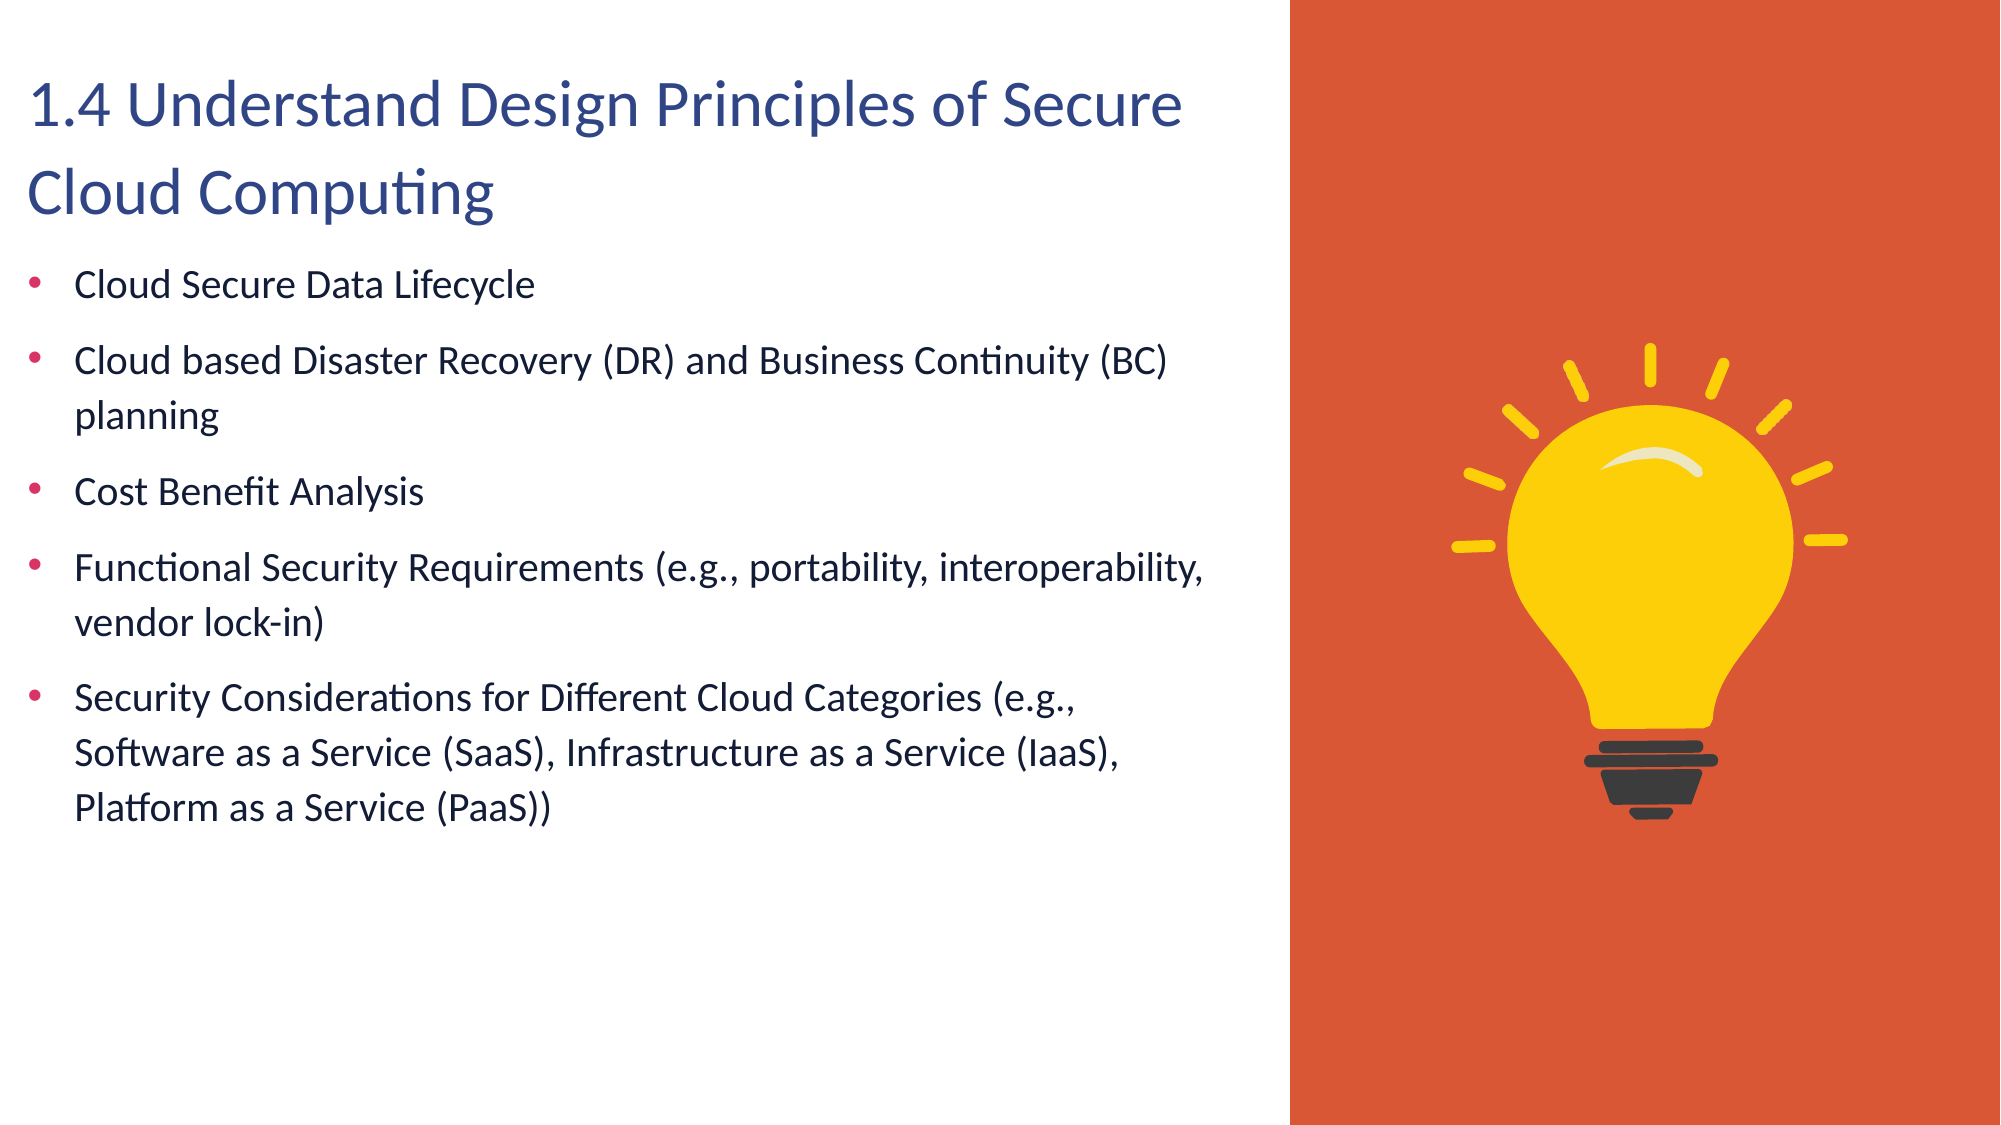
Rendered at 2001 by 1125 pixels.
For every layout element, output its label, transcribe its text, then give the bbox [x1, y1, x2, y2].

text_box Cloud Secure Data Lifecycle Cloud based Disaster Recovery (DR) and Business Continuity (BC) planning Cost Benefit Analysis Functional Security Requirements (e.g., portability, interoperability, vendor lock-in) Security Considerations for Different Cloud Categories (e.g., Software as a Service (SaaS), Infrastructure as a Service (IaaS), Platform as a Service (PaaS)) [25, 229, 1214, 831]
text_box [1289, 0, 2000, 1125]
title 1.4 Understand Design Principles of Secure Cloud Computing [25, 49, 1196, 229]
